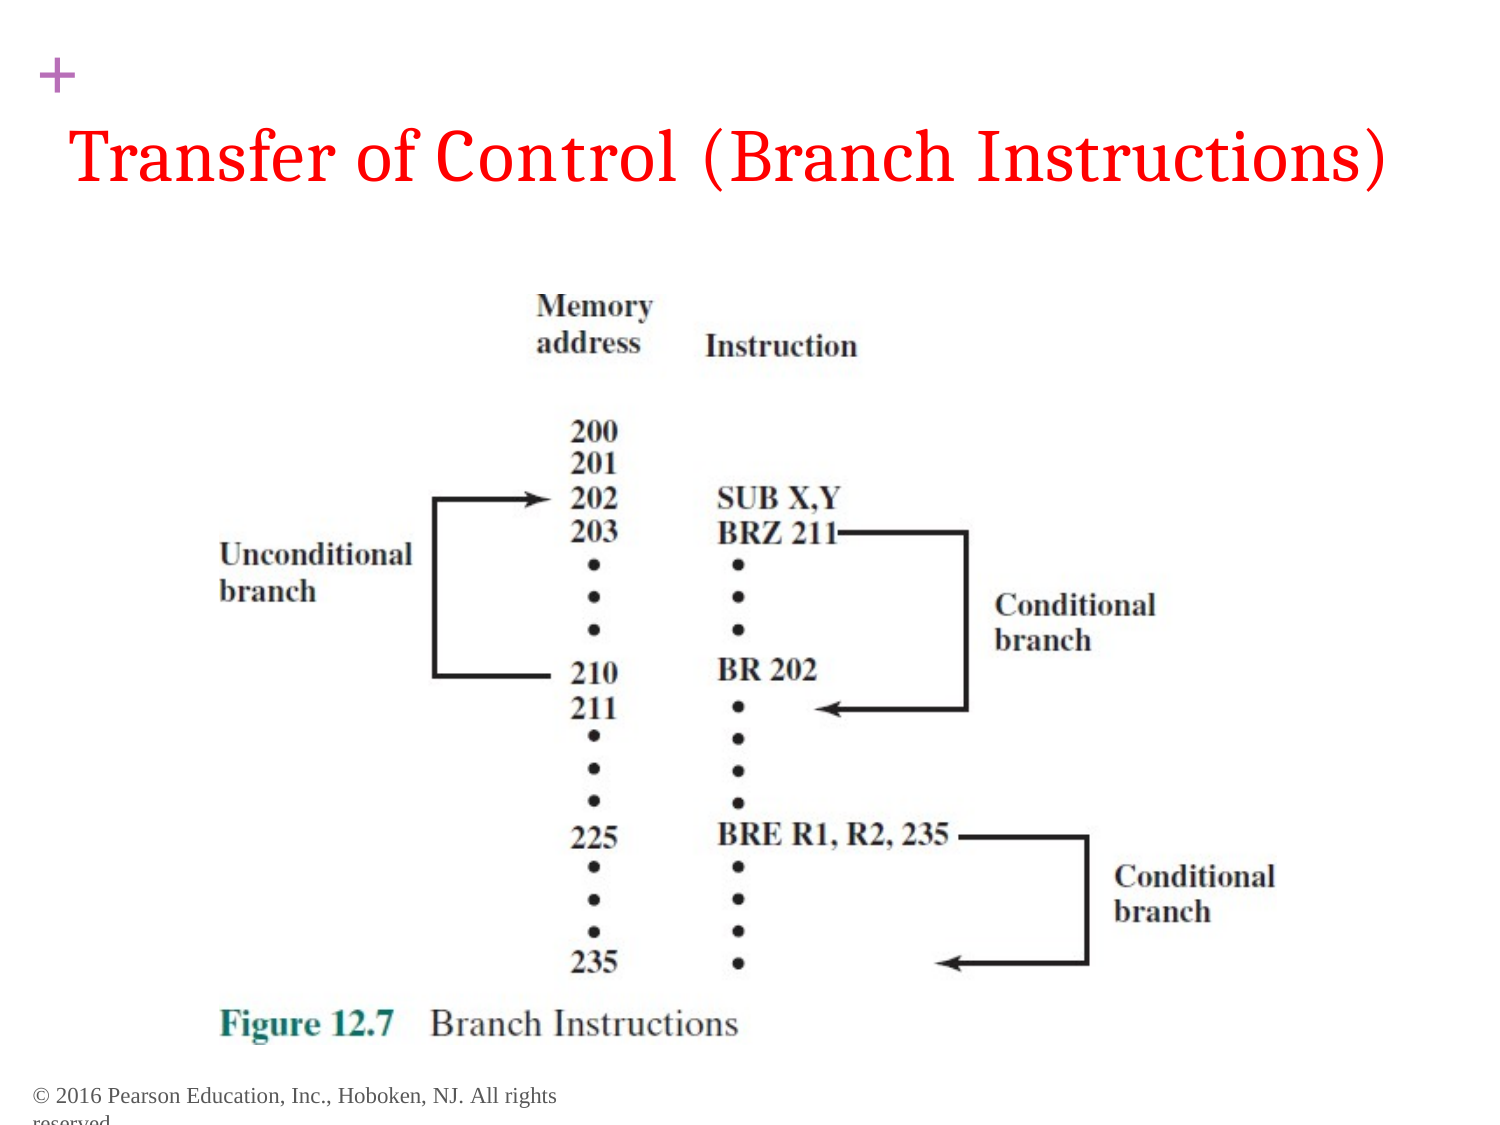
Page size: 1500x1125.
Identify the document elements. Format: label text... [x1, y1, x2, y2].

footer © 2016 Pearson Education, Inc., Hoboken, NJ. All rights reserved. [30, 1081, 647, 1125]
text_box + Transfer of Control (Branch Instructions) [34, 32, 1453, 197]
picture [219, 294, 1278, 1045]
